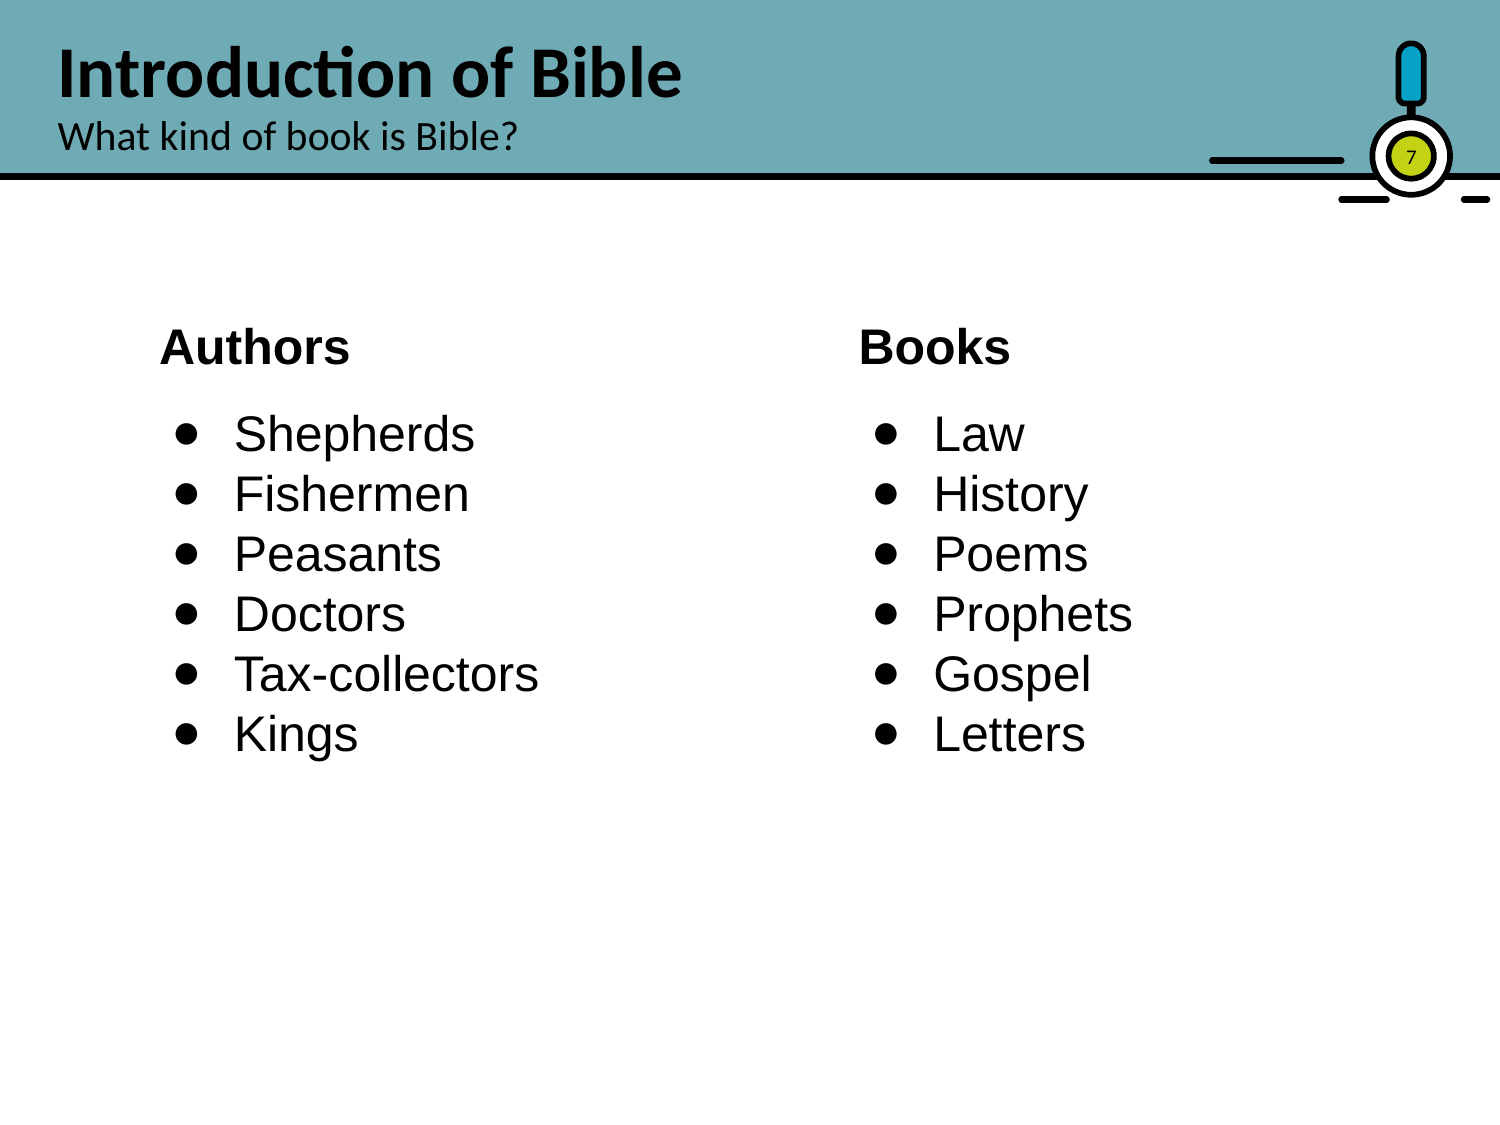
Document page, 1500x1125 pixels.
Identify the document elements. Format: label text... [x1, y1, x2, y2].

text_box Shepherds Fishermen Peasants Doctors Tax-collectors Kings [143, 386, 637, 879]
slide_number ‹#› [1372, 143, 1450, 174]
list Introduction of Bible [57, 24, 1014, 109]
text_box Law History Poems Prophets Gospel Letters [843, 386, 1336, 879]
text_box Books [843, 299, 1264, 386]
list What kind of book is Bible? [57, 109, 1014, 160]
text_box Authors [144, 299, 564, 386]
